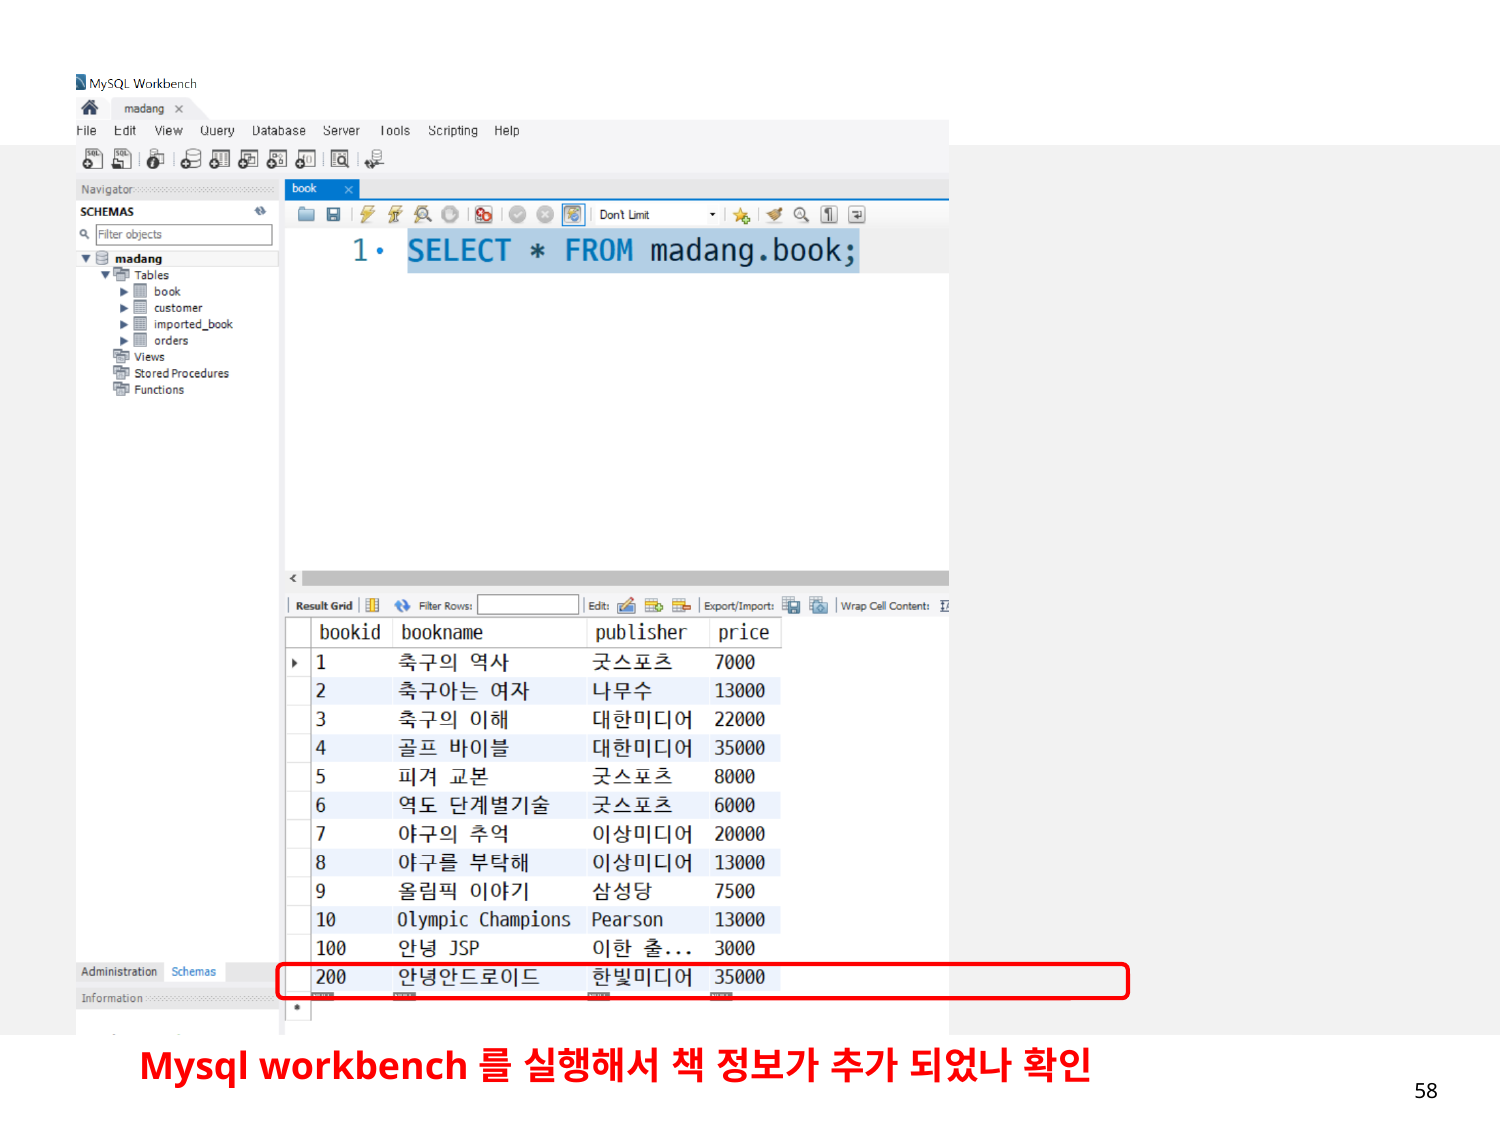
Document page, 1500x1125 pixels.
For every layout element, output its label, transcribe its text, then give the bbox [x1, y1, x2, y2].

text_box [953, 961, 1131, 1001]
text_box Mysql workbench를 실행해서 책 정보가 추가 되었나 확인 [123, 1034, 1292, 1095]
picture [76, 70, 950, 1036]
slide_number 58 [1399, 1070, 1477, 1112]
